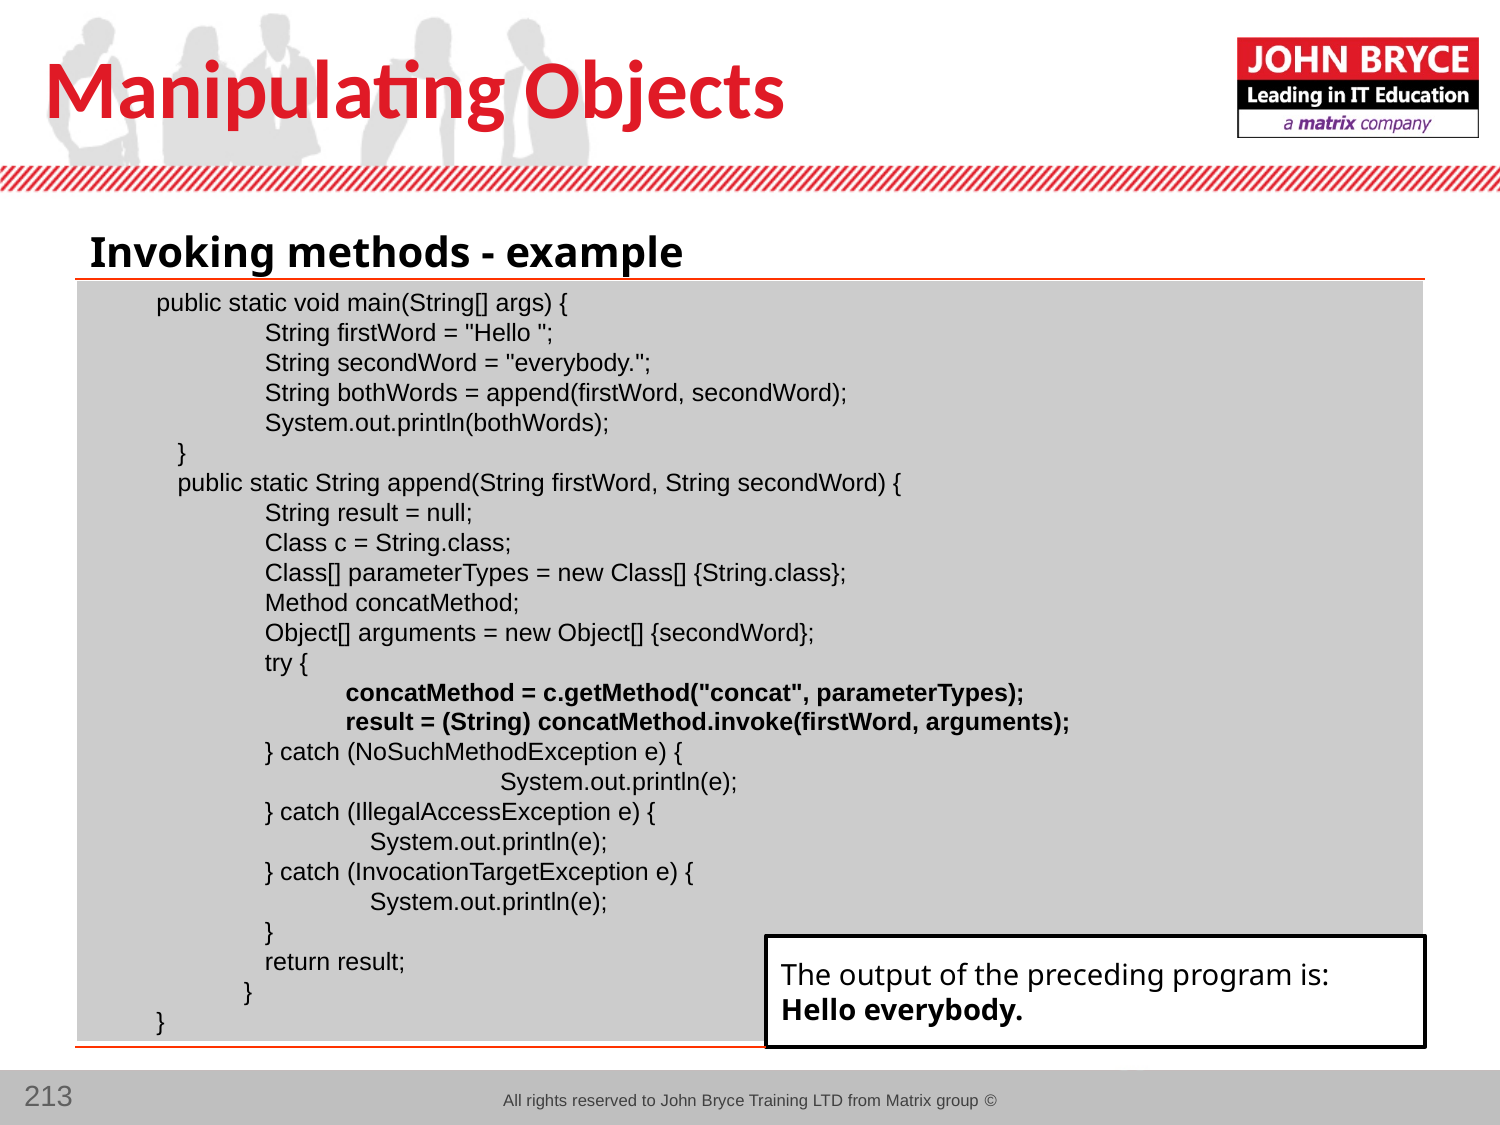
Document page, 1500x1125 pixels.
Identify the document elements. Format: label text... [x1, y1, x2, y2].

text_box public static void main(String[] args) { String firstWord = "Hello "; String secondWord = "everybody."; String bothWords = append(firstWord, secondWord); System.out.println(bothWords); } public static String append(String firstWord, String secondWord) { String result = null; Class c = String.class; Class[] parameterTypes = new Class[] {String.class}; Method concatMethod; Object[] arguments = new Object[] {secondWord}; try { concatMethod = c.getMethod("concat", parameterTypes); result = (String) concatMethod.invoke(firstWord, arguments); } catch (NoSuchMethodException e) { System.out.println(e); } catch (IllegalAccessException e) { System.out.println(e); } catch (InvocationTargetException e) { System.out.println(e); } return result; } } [73, 277, 1427, 1045]
text_box The output of the preceding program is: Hello everybody. [764, 934, 1427, 1049]
picture [0, 0, 1500, 1070]
list Invoking methods - example [75, 217, 1425, 277]
title Manipulating Objects [29, 21, 1235, 150]
